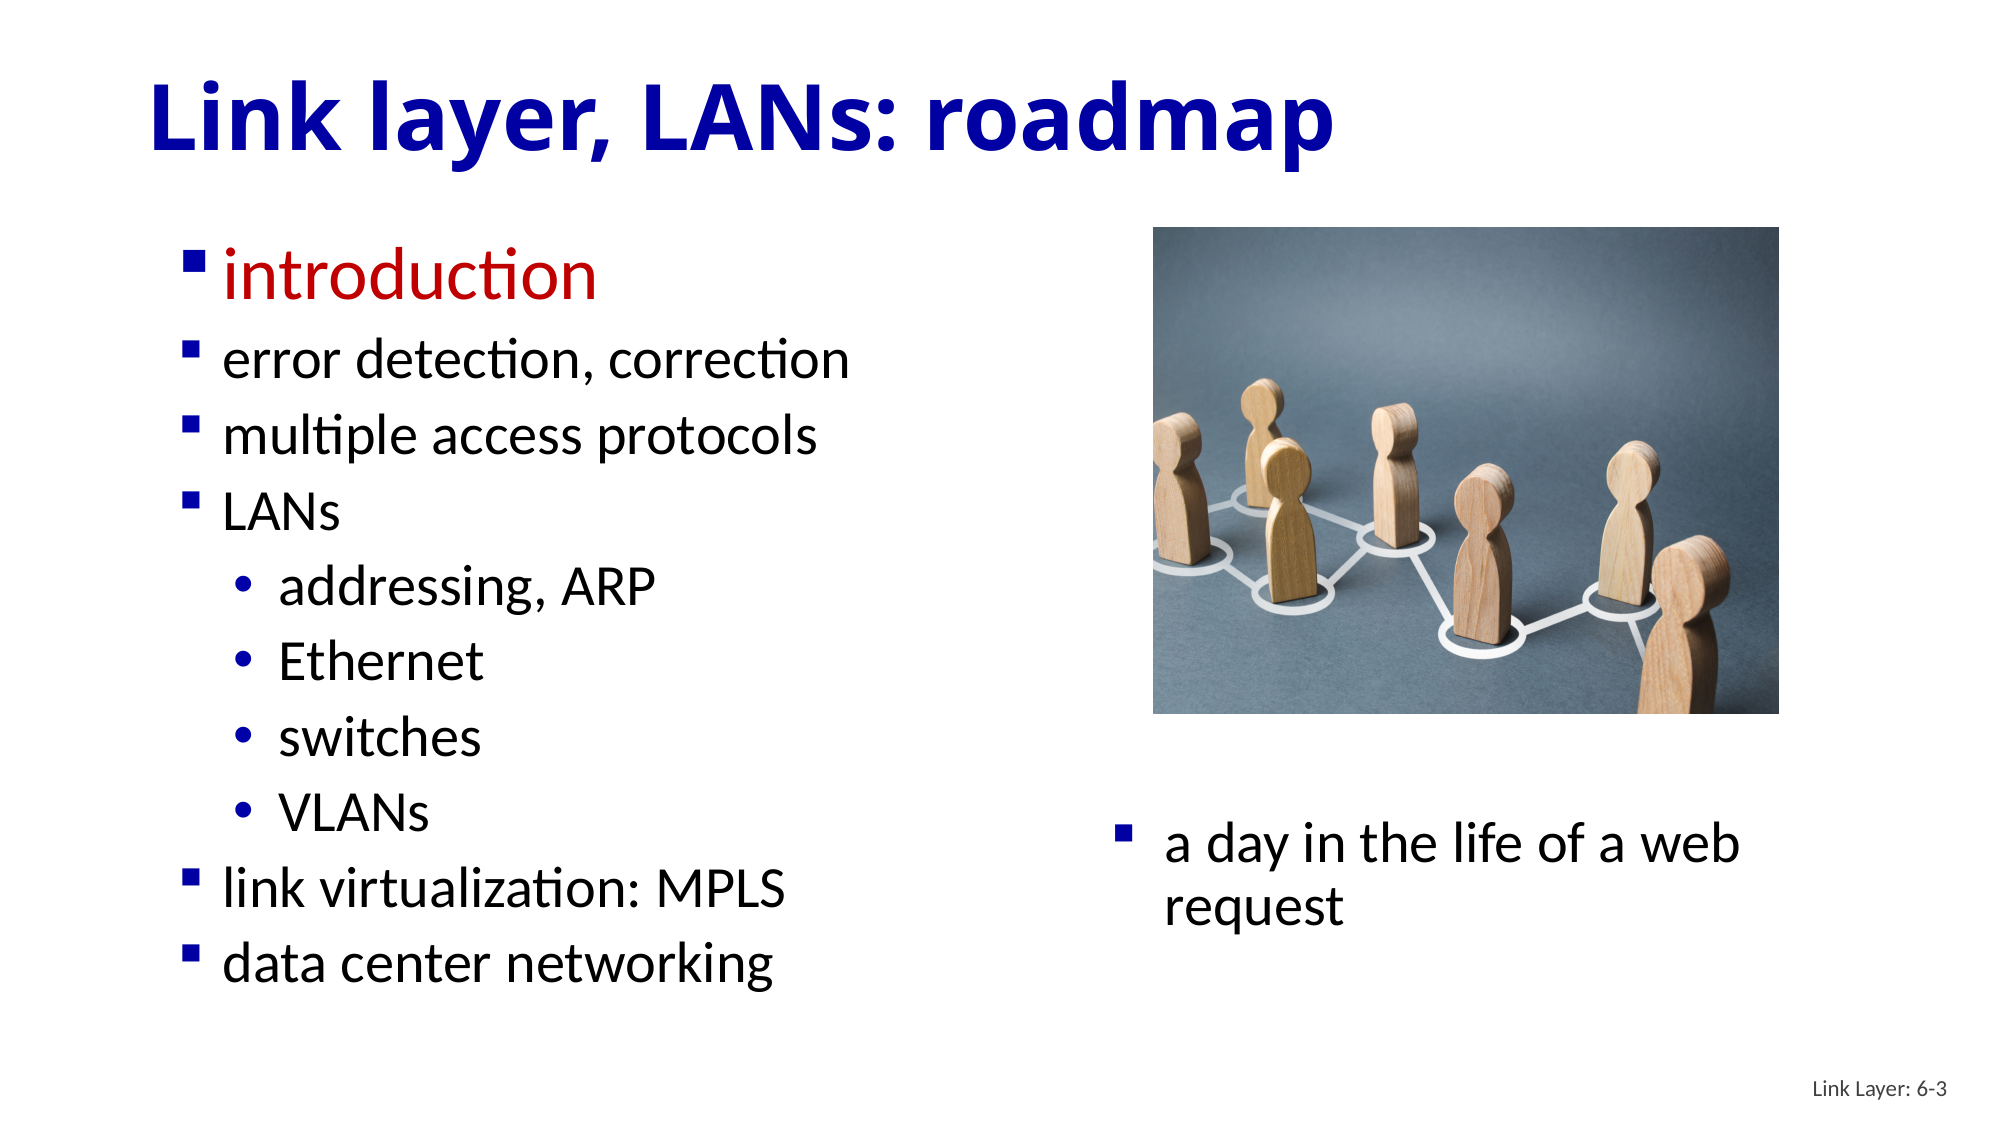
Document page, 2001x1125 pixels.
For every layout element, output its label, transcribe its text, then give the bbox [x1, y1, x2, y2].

text_box a day in the life of a web request [1075, 804, 1907, 966]
slide_number Link Layer: 6-3 [1512, 1056, 1963, 1117]
picture [1153, 227, 1779, 714]
text_box introduction error detection, correction multiple access protocols LANs addressing, ARP Ethernet switches VLANs link virtualization: MPLS data center networking [160, 227, 1075, 1055]
title Link layer, LANs: roadmap [131, 47, 1856, 195]
